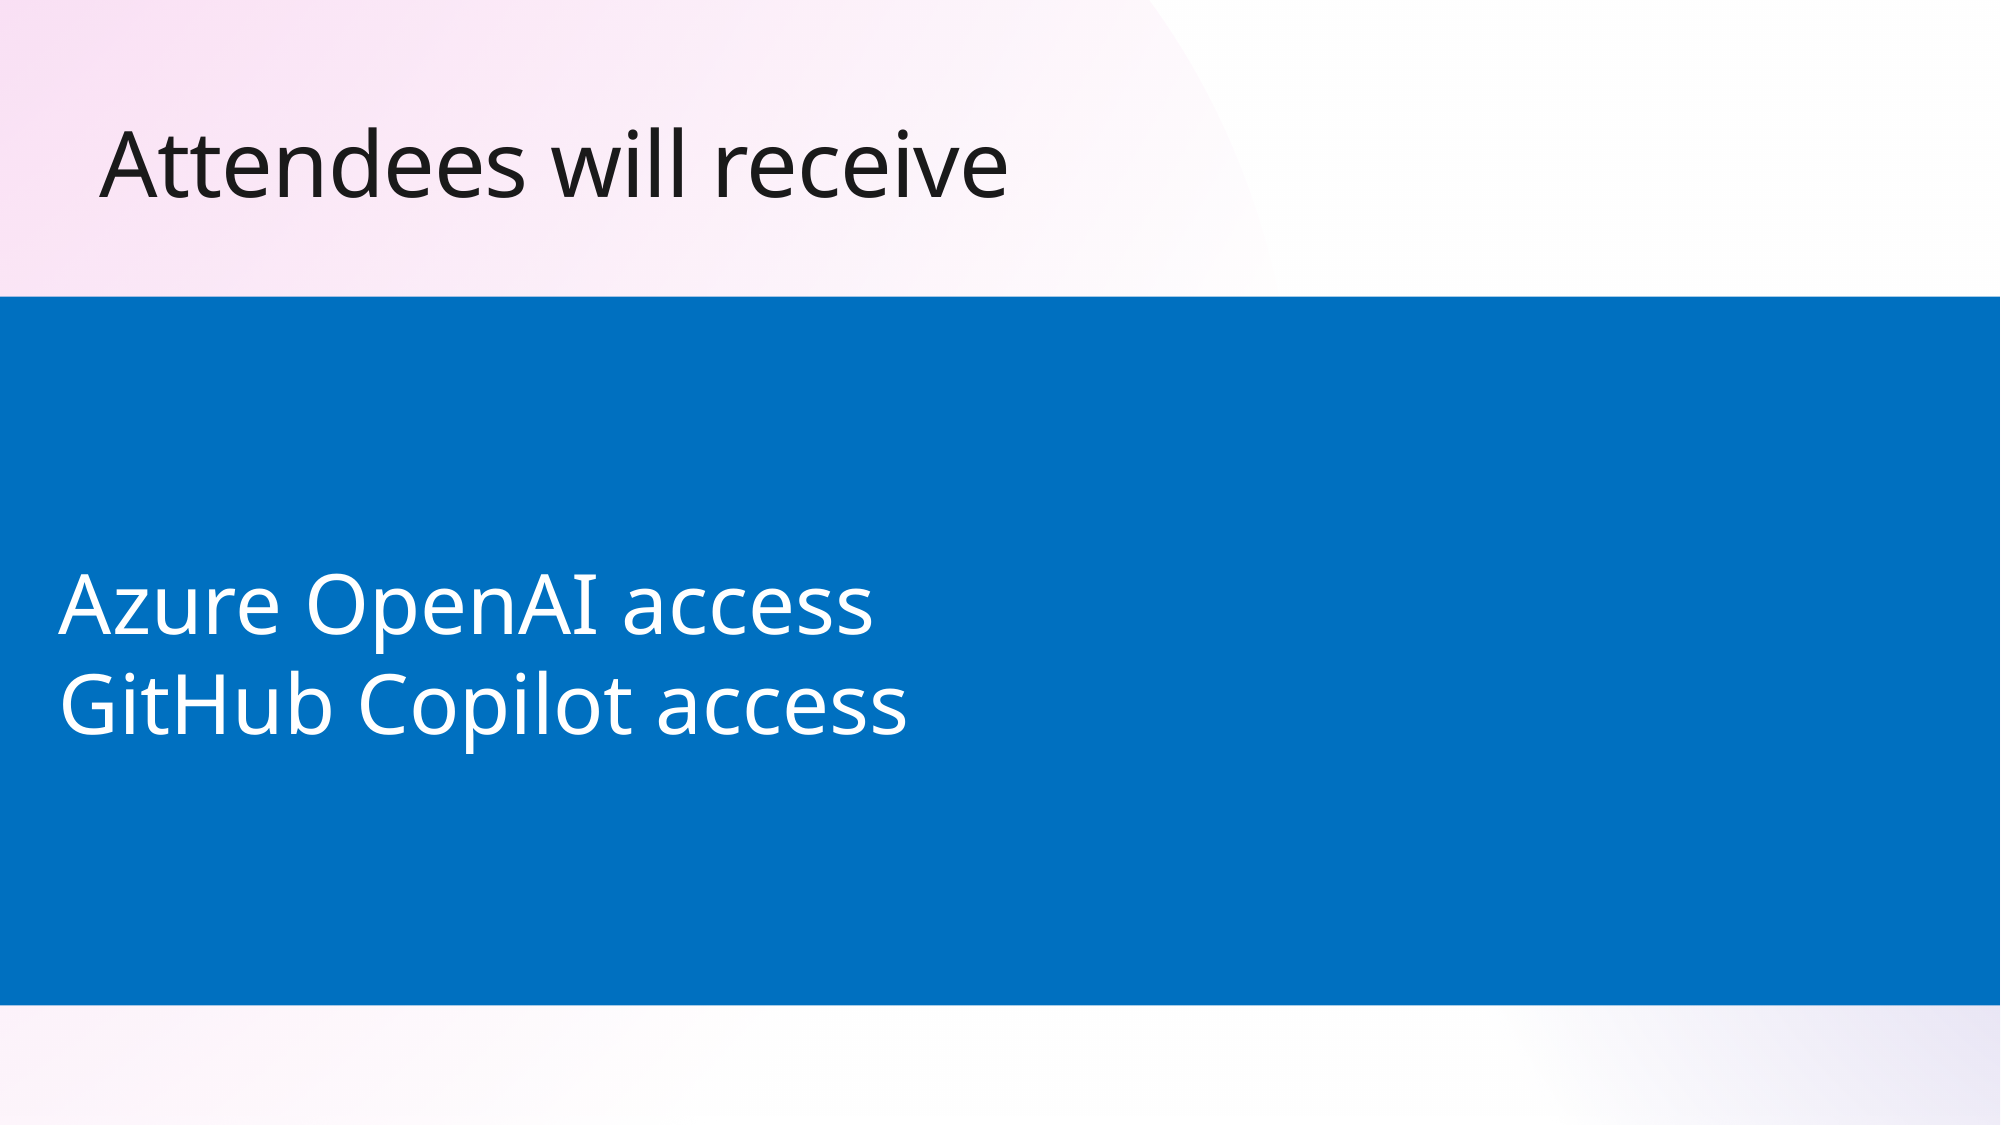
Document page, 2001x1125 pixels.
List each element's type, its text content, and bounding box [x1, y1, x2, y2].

text_box Azure OpenAI access GitHub Copilot access [0, 296, 2000, 1006]
picture [0, 0, 2001, 1125]
title Attendees will receive [99, 99, 1900, 235]
